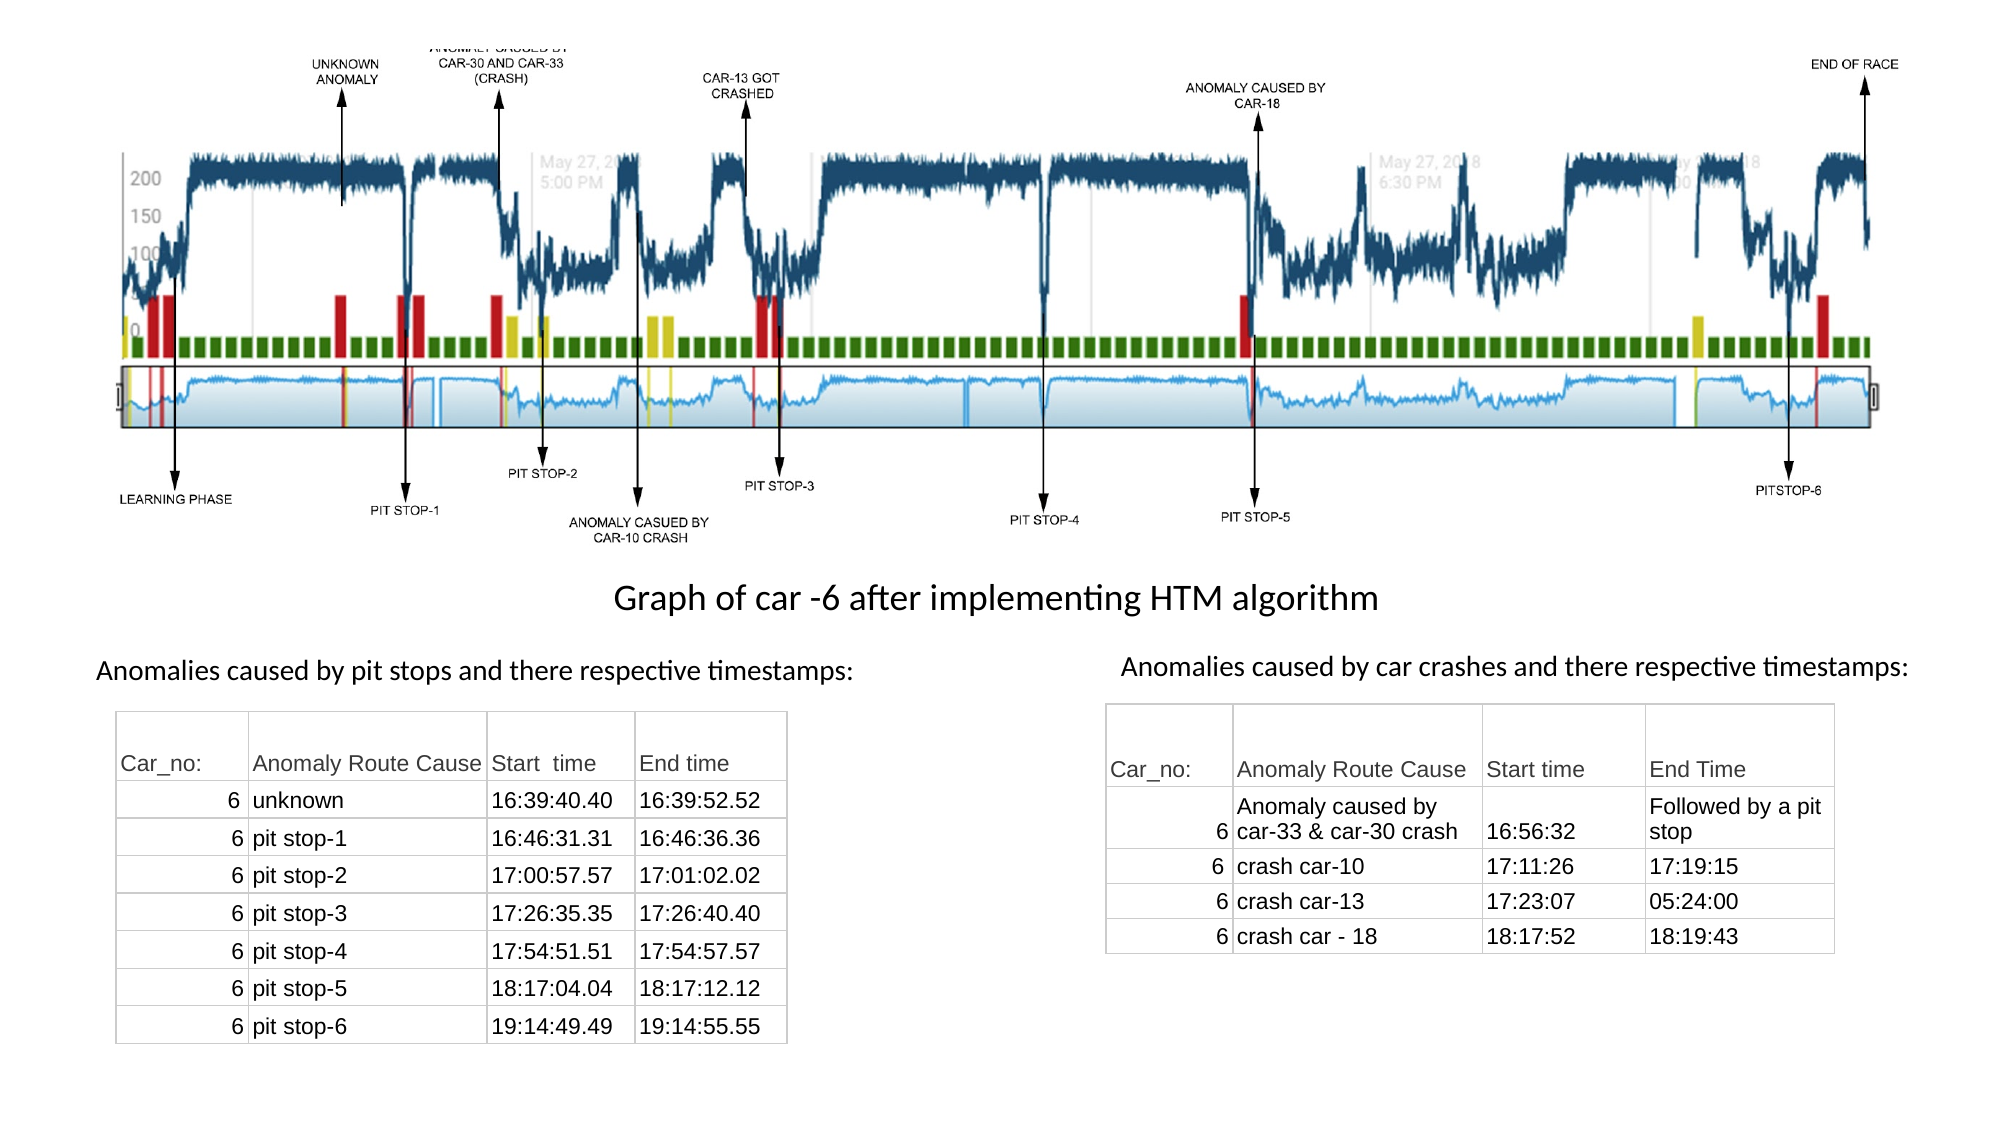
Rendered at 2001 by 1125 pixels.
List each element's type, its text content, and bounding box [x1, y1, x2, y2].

table_cell 17:54:57.57 [636, 931, 786, 968]
table_header End Time [1646, 705, 1834, 786]
table_cell 6 [117, 781, 248, 817]
table_cell Followed by a pit stop [1646, 787, 1834, 848]
table_cell 18:19:43 [1646, 919, 1834, 953]
table_header Car_no: [117, 712, 248, 780]
text_box Anomalies caused by car crashes and there respective timestamps: [1105, 639, 2000, 691]
table_header Start time [1483, 705, 1645, 786]
table_header Anomaly Route Cause [249, 712, 486, 780]
table_cell pit stop-4 [249, 931, 486, 968]
table_cell pit stop-3 [249, 894, 486, 930]
table_cell 16:46:31.31 [488, 819, 634, 855]
table_cell 18:17:52 [1483, 919, 1645, 953]
table_cell 6 [117, 1006, 248, 1043]
table_cell 18:17:12.12 [636, 969, 786, 1005]
table_cell 6 [1107, 849, 1232, 883]
table_cell pit stop-6 [249, 1006, 486, 1043]
table_cell 16:39:52.52 [636, 781, 786, 817]
table_header Car_no: [1107, 705, 1232, 786]
text_box Graph of car -6 after implementing HTM algorithm [598, 567, 1425, 627]
table_cell unknown [249, 781, 486, 817]
table_cell 6 [117, 819, 248, 855]
table_cell 6 [117, 969, 248, 1005]
table_cell 17:54:51.51 [488, 931, 634, 968]
table_cell pit stop-5 [249, 969, 486, 1005]
table_cell 17:01:02.02 [636, 856, 786, 892]
table_cell 6 [117, 894, 248, 930]
table_cell 17:26:40.40 [636, 894, 786, 930]
table_header Start time [488, 712, 634, 780]
table_cell 6 [1107, 884, 1232, 918]
table_header End time [636, 712, 786, 780]
table_cell 16:39:40.40 [488, 781, 634, 817]
table_cell 6 [117, 856, 248, 892]
table_cell 16:56:32 [1483, 787, 1645, 848]
table_cell 17:11:26 [1483, 849, 1645, 883]
text_box Anomalies caused by pit stops and there respective timestamps: [81, 643, 1082, 695]
table_cell pit stop-2 [249, 856, 486, 892]
table_cell 16:46:36.36 [636, 819, 786, 855]
table_cell pit stop-1 [249, 819, 486, 855]
table_cell crash car - 18 [1234, 919, 1482, 953]
picture [99, 48, 1901, 556]
table_cell 17:23:07 [1483, 884, 1645, 918]
table_cell 17:19:15 [1646, 849, 1834, 883]
table_cell 6 [1107, 919, 1232, 953]
table_cell 19:14:49.49 [488, 1006, 634, 1043]
table_cell 6 [1107, 787, 1232, 848]
table_cell 19:14:55.55 [636, 1006, 786, 1043]
table_cell 05:24:00 [1646, 884, 1834, 918]
table_cell crash car-13 [1234, 884, 1482, 918]
table_cell 18:17:04.04 [488, 969, 634, 1005]
table_cell 17:00:57.57 [488, 856, 634, 892]
table_cell 6 [117, 931, 248, 968]
table_cell Anomaly caused by car-33 & car-30 crash [1234, 787, 1482, 848]
table_cell 17:26:35.35 [488, 894, 634, 930]
table_cell crash car-10 [1234, 849, 1482, 883]
table_header Anomaly Route Cause [1234, 705, 1482, 786]
